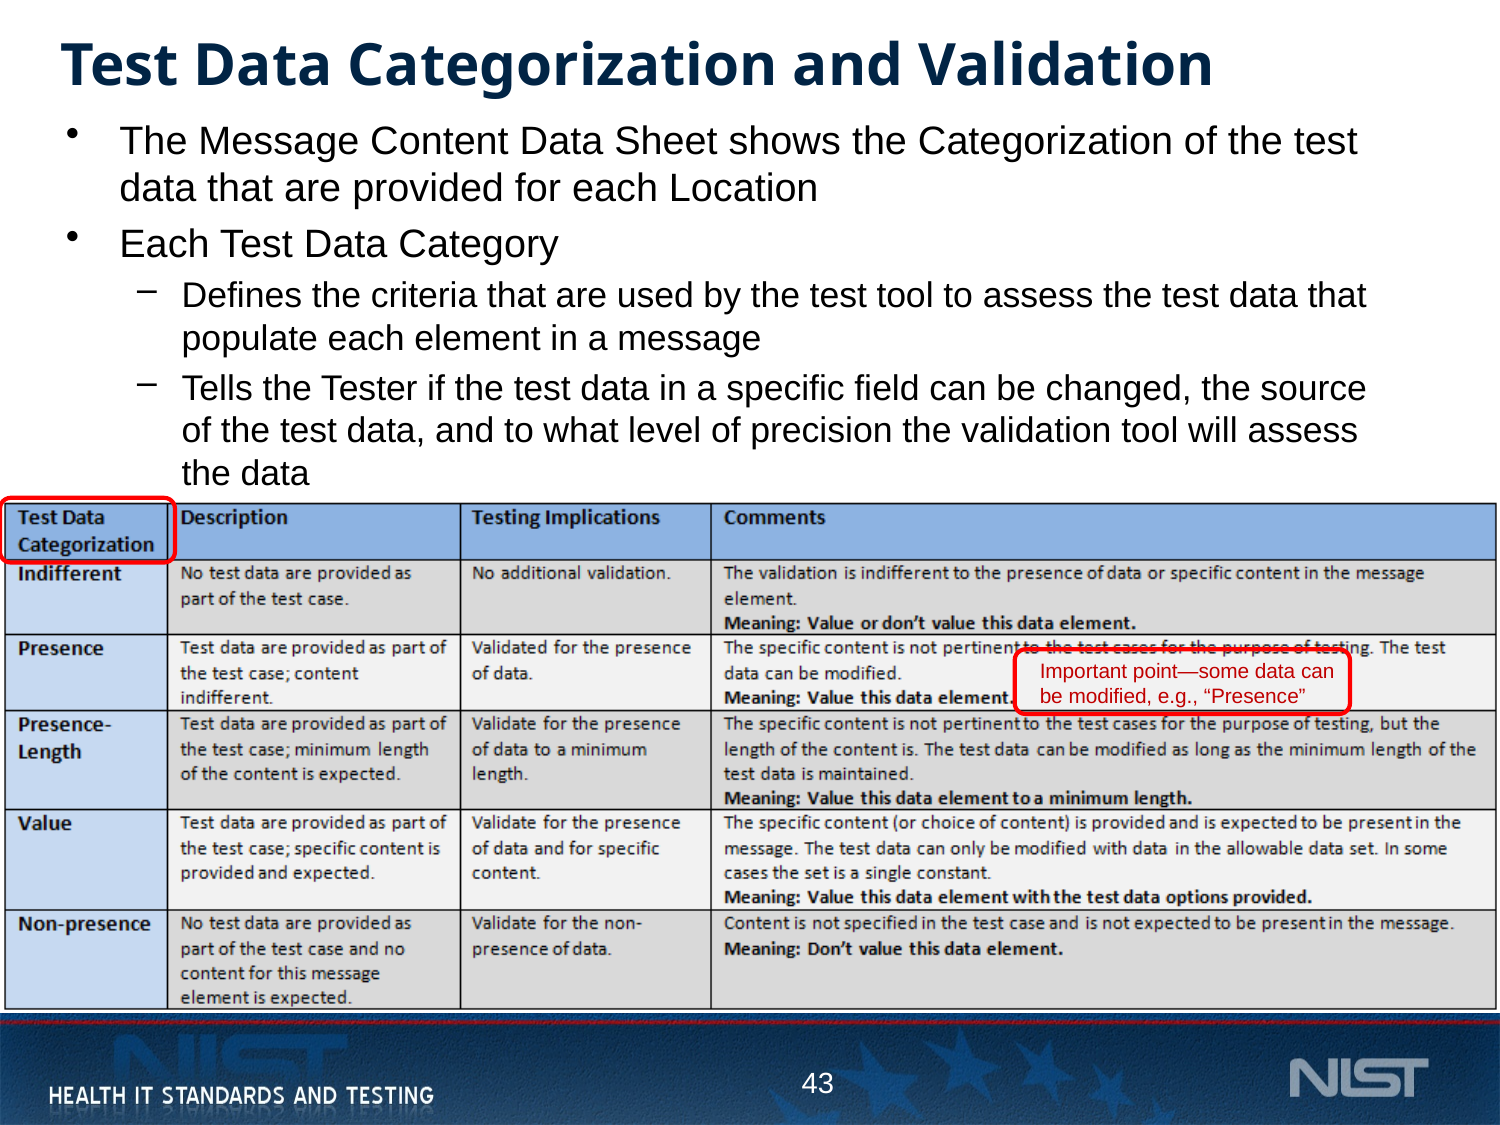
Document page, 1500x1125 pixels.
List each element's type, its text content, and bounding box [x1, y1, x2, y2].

picture [0, 497, 1500, 1125]
title Test Data Categorization and Validation [45, 19, 1396, 106]
list The Message Content Data Sheet shows the Categorization of the test data that are provided for each Location Each Test Data Category Defines the criteria that are used by the test tool to assess the test data that populate each element in a message Tells the Tester if the test data in a specific field can be changed, the source of the test data, and to what level of precision the validation tool will assess the data [50, 106, 1402, 496]
slide_number 43 [642, 1056, 994, 1125]
